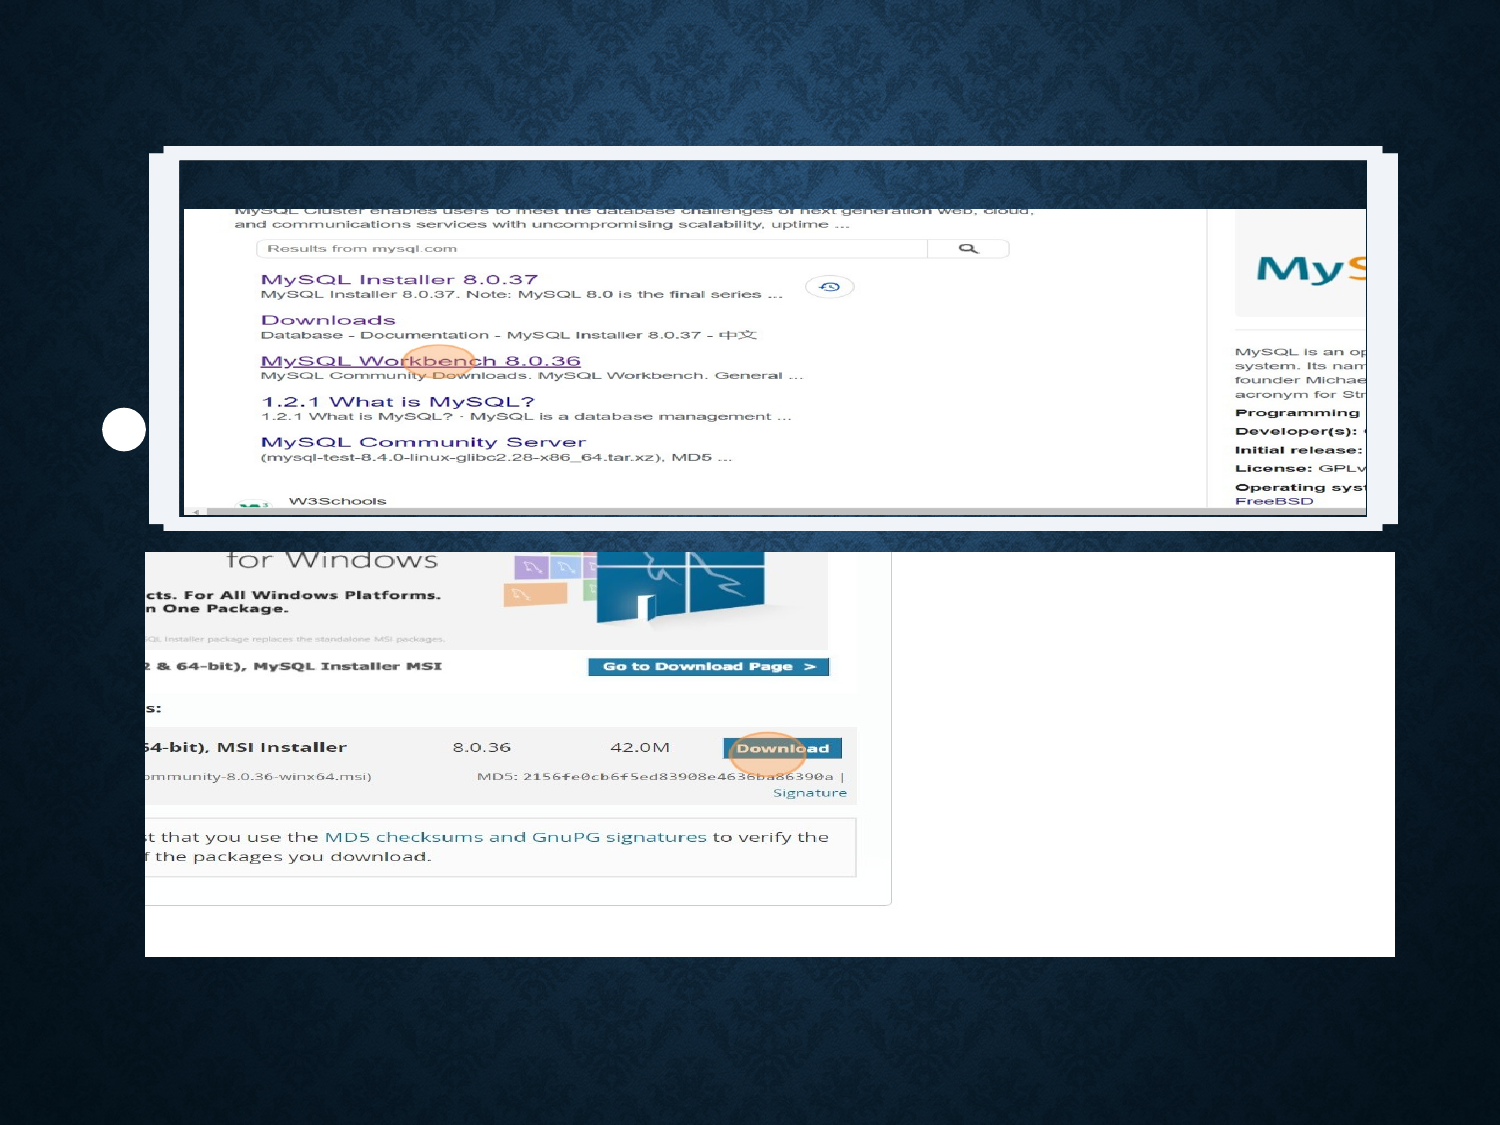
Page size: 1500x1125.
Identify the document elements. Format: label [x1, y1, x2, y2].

text_box [102, 407, 142, 452]
list [148, 146, 1399, 532]
picture [145, 551, 1395, 958]
